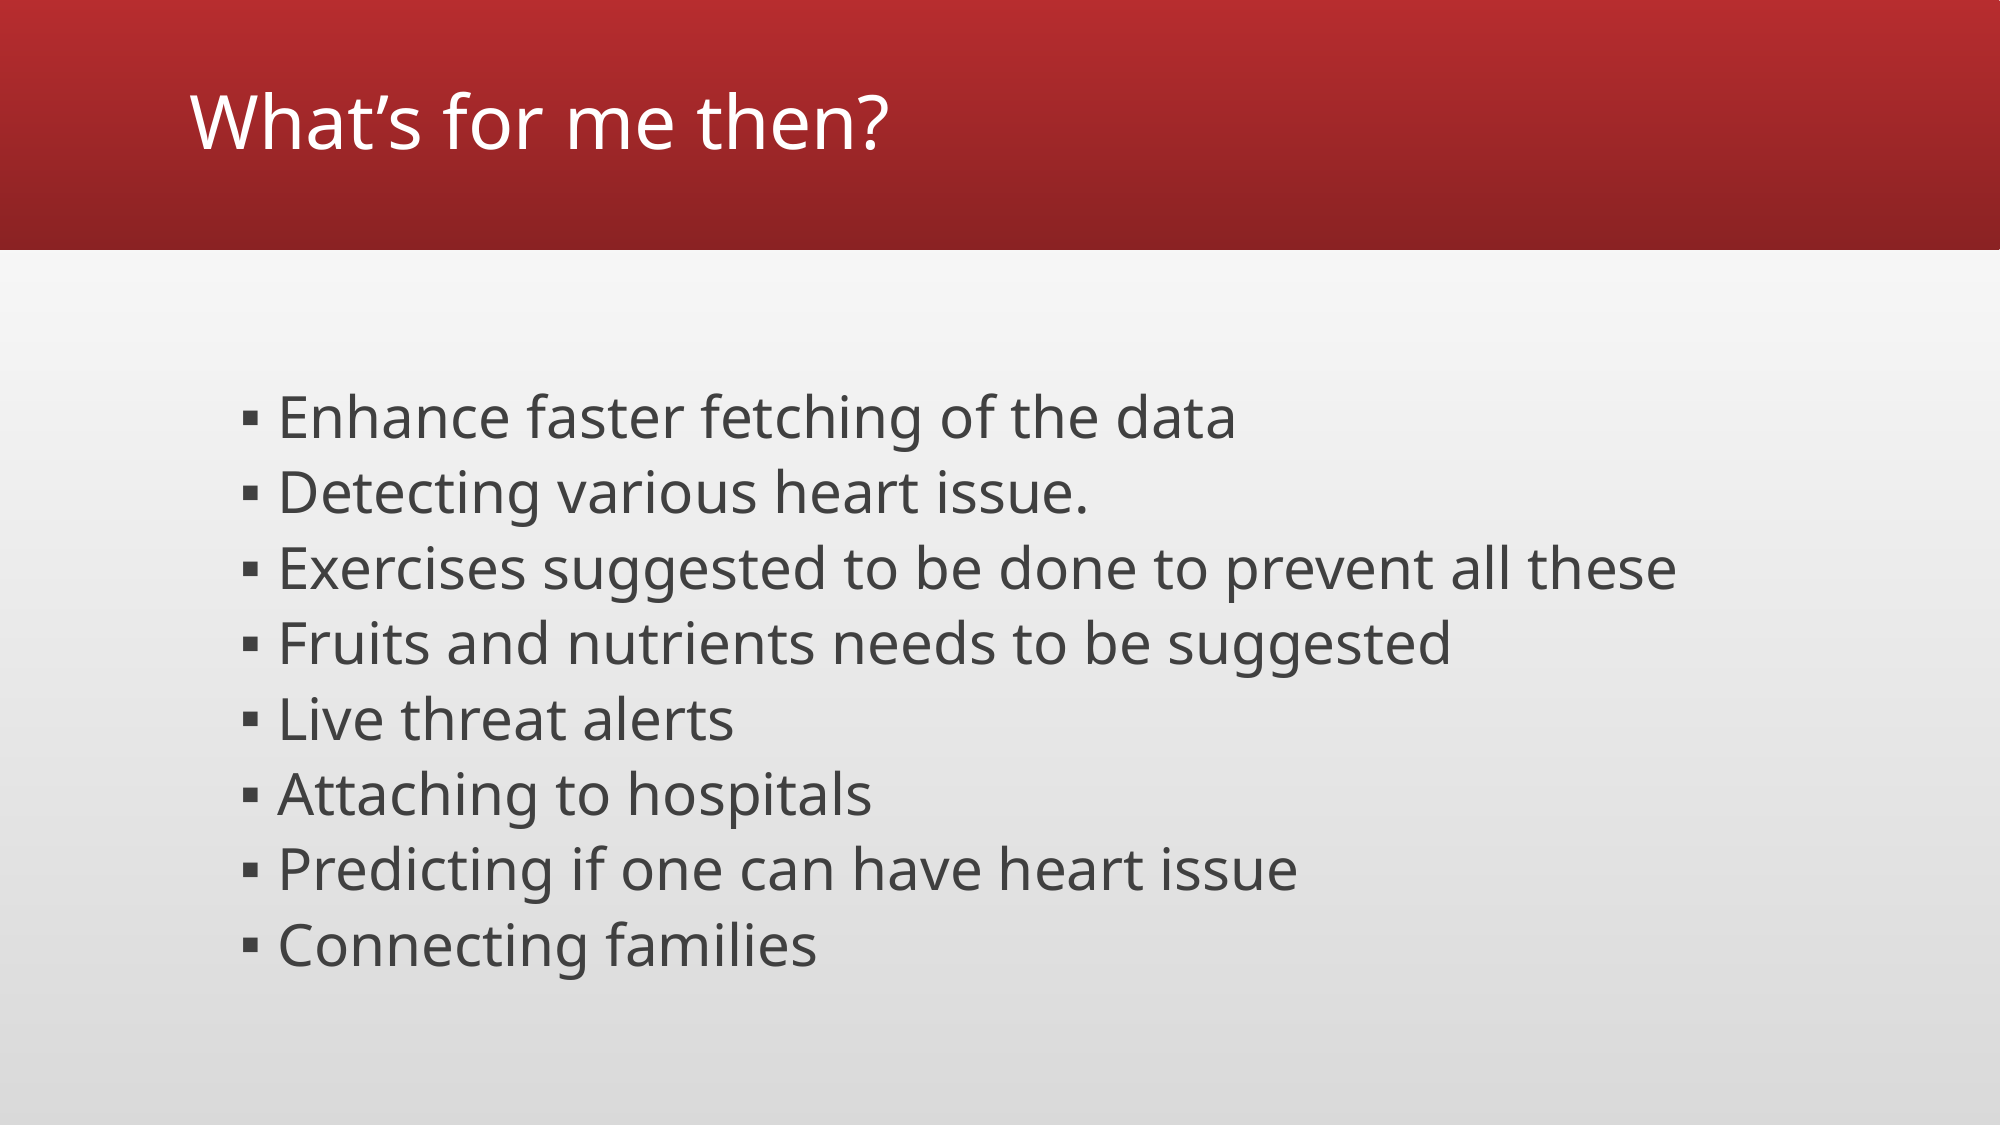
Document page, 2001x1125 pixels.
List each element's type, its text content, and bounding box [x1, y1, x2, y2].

title What’s for me then? [174, 16, 1825, 234]
list Enhance faster fetching of the data Detecting various heart issue. Exercises suggested to be done to prevent all these Fruits and nutrients needs to be suggested Live threat alerts Attaching to hospitals Predicting if one can have heart issue Connecting families [187, 298, 1725, 1049]
